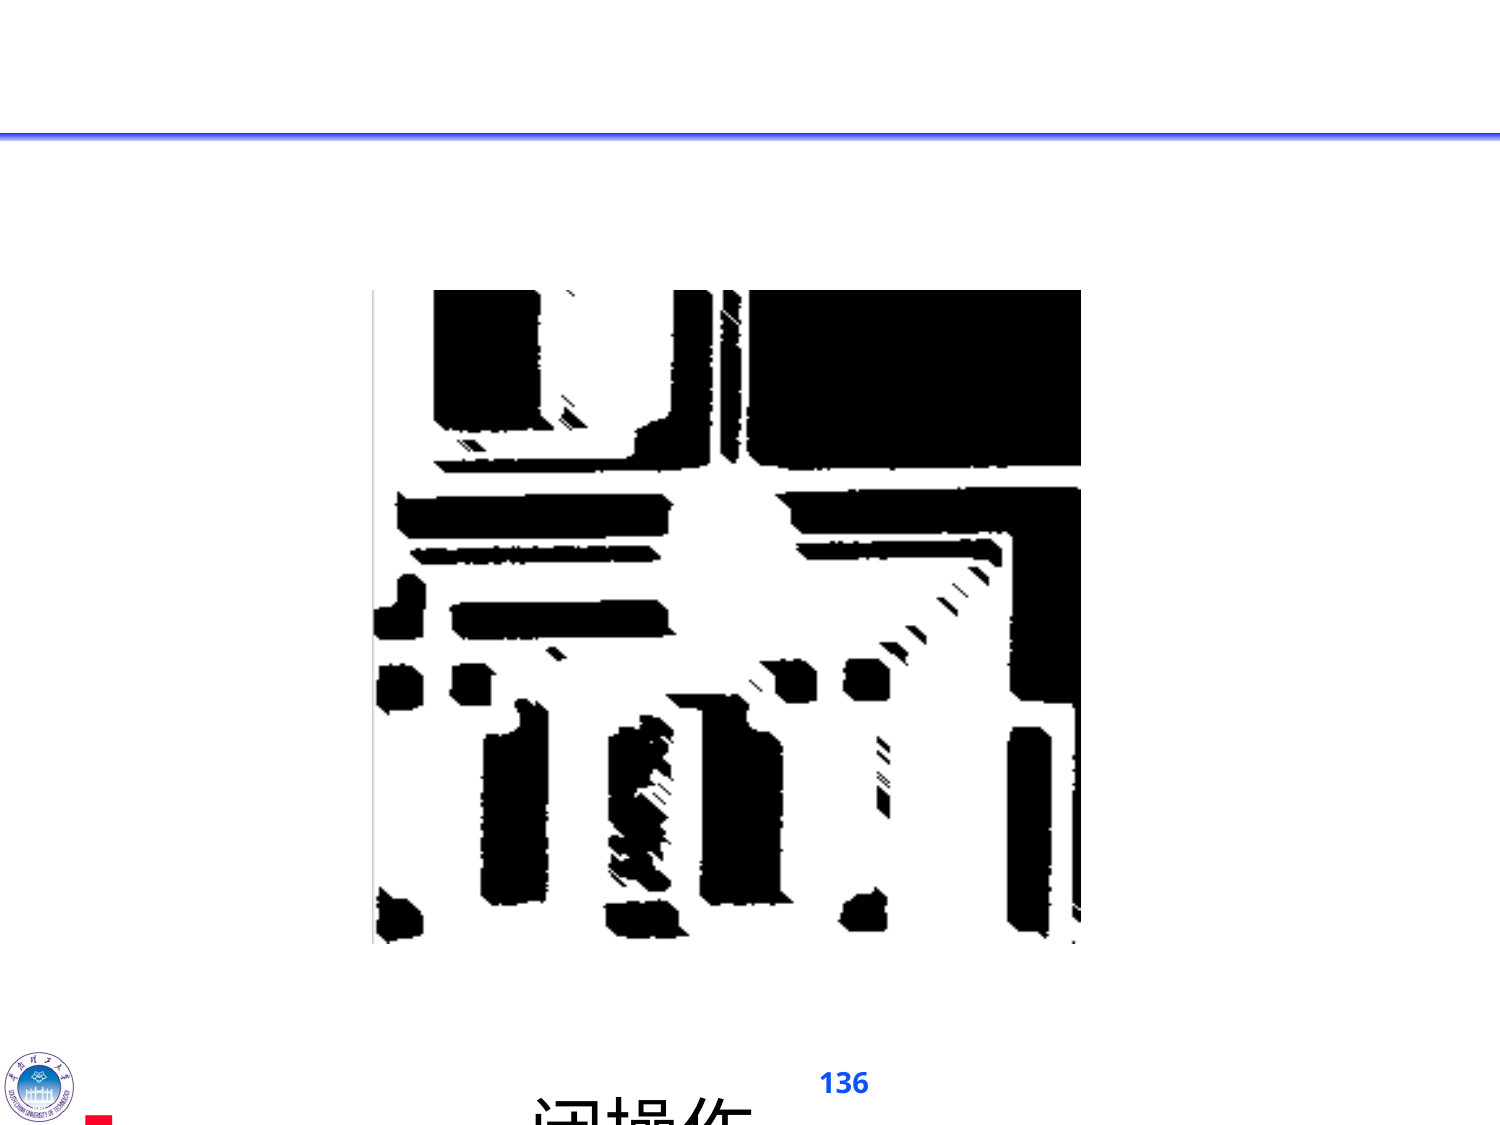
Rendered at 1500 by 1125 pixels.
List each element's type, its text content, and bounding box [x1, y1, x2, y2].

list 闭操作 [73, 177, 1442, 1053]
picture [371, 290, 1081, 945]
picture [3, 1051, 75, 1123]
